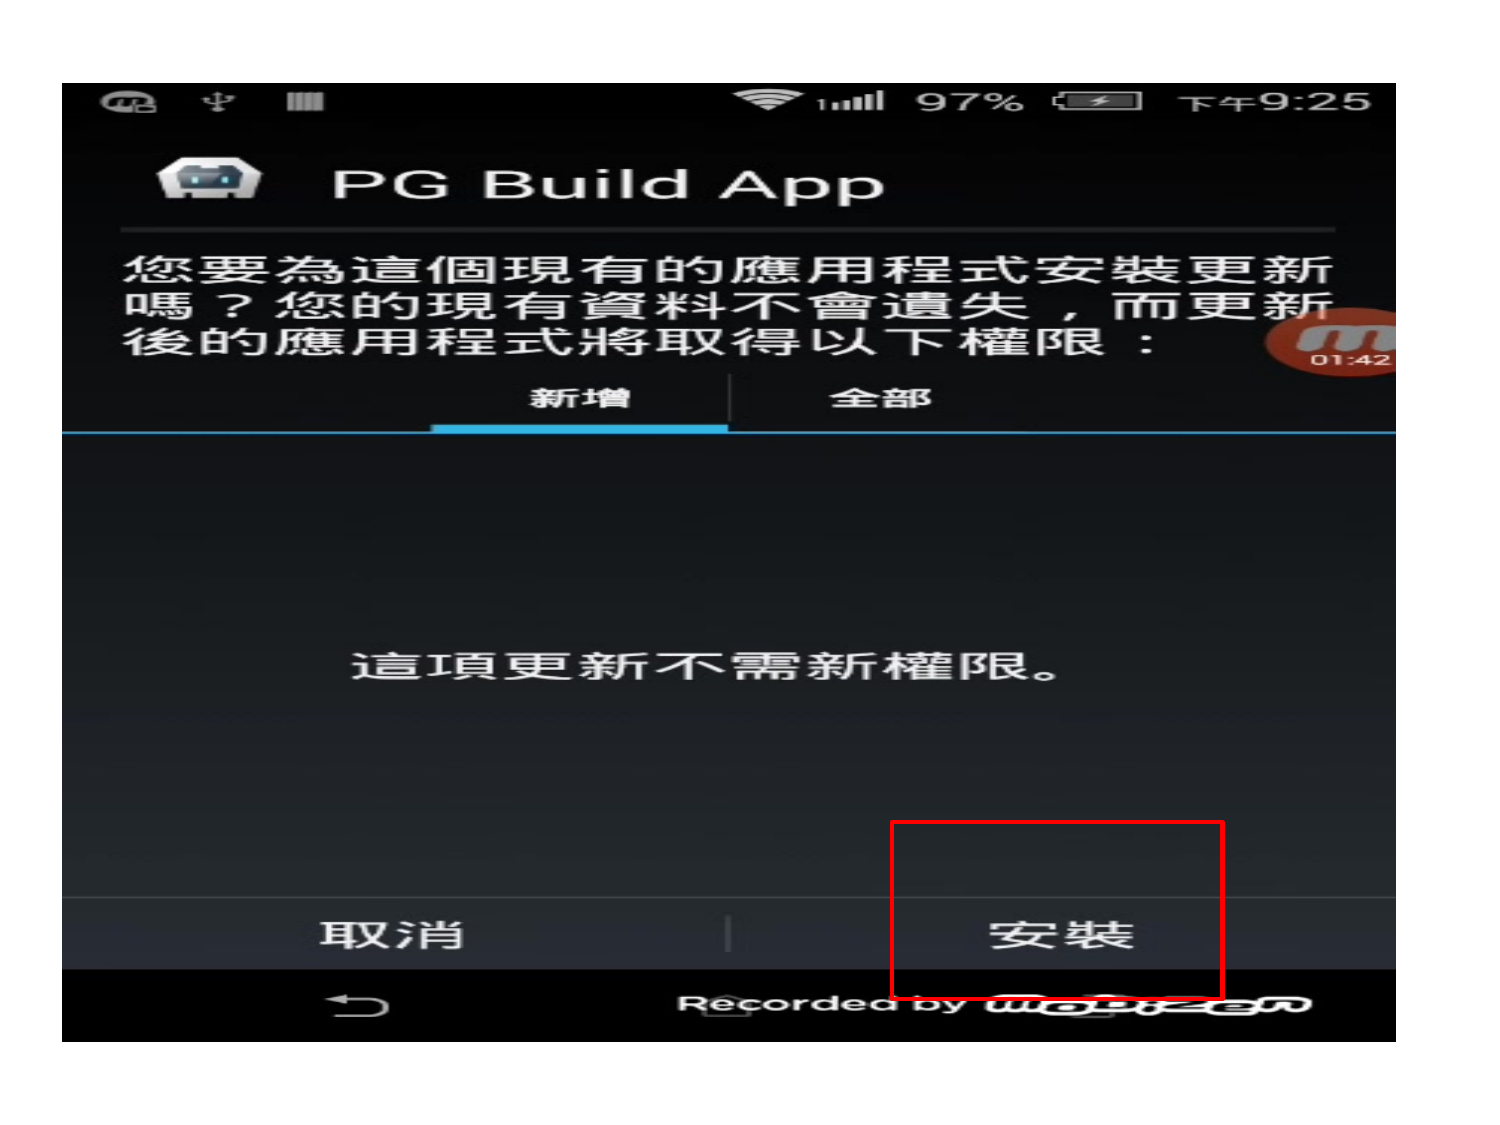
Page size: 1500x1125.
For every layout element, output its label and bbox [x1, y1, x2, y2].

picture [62, 83, 1396, 1042]
